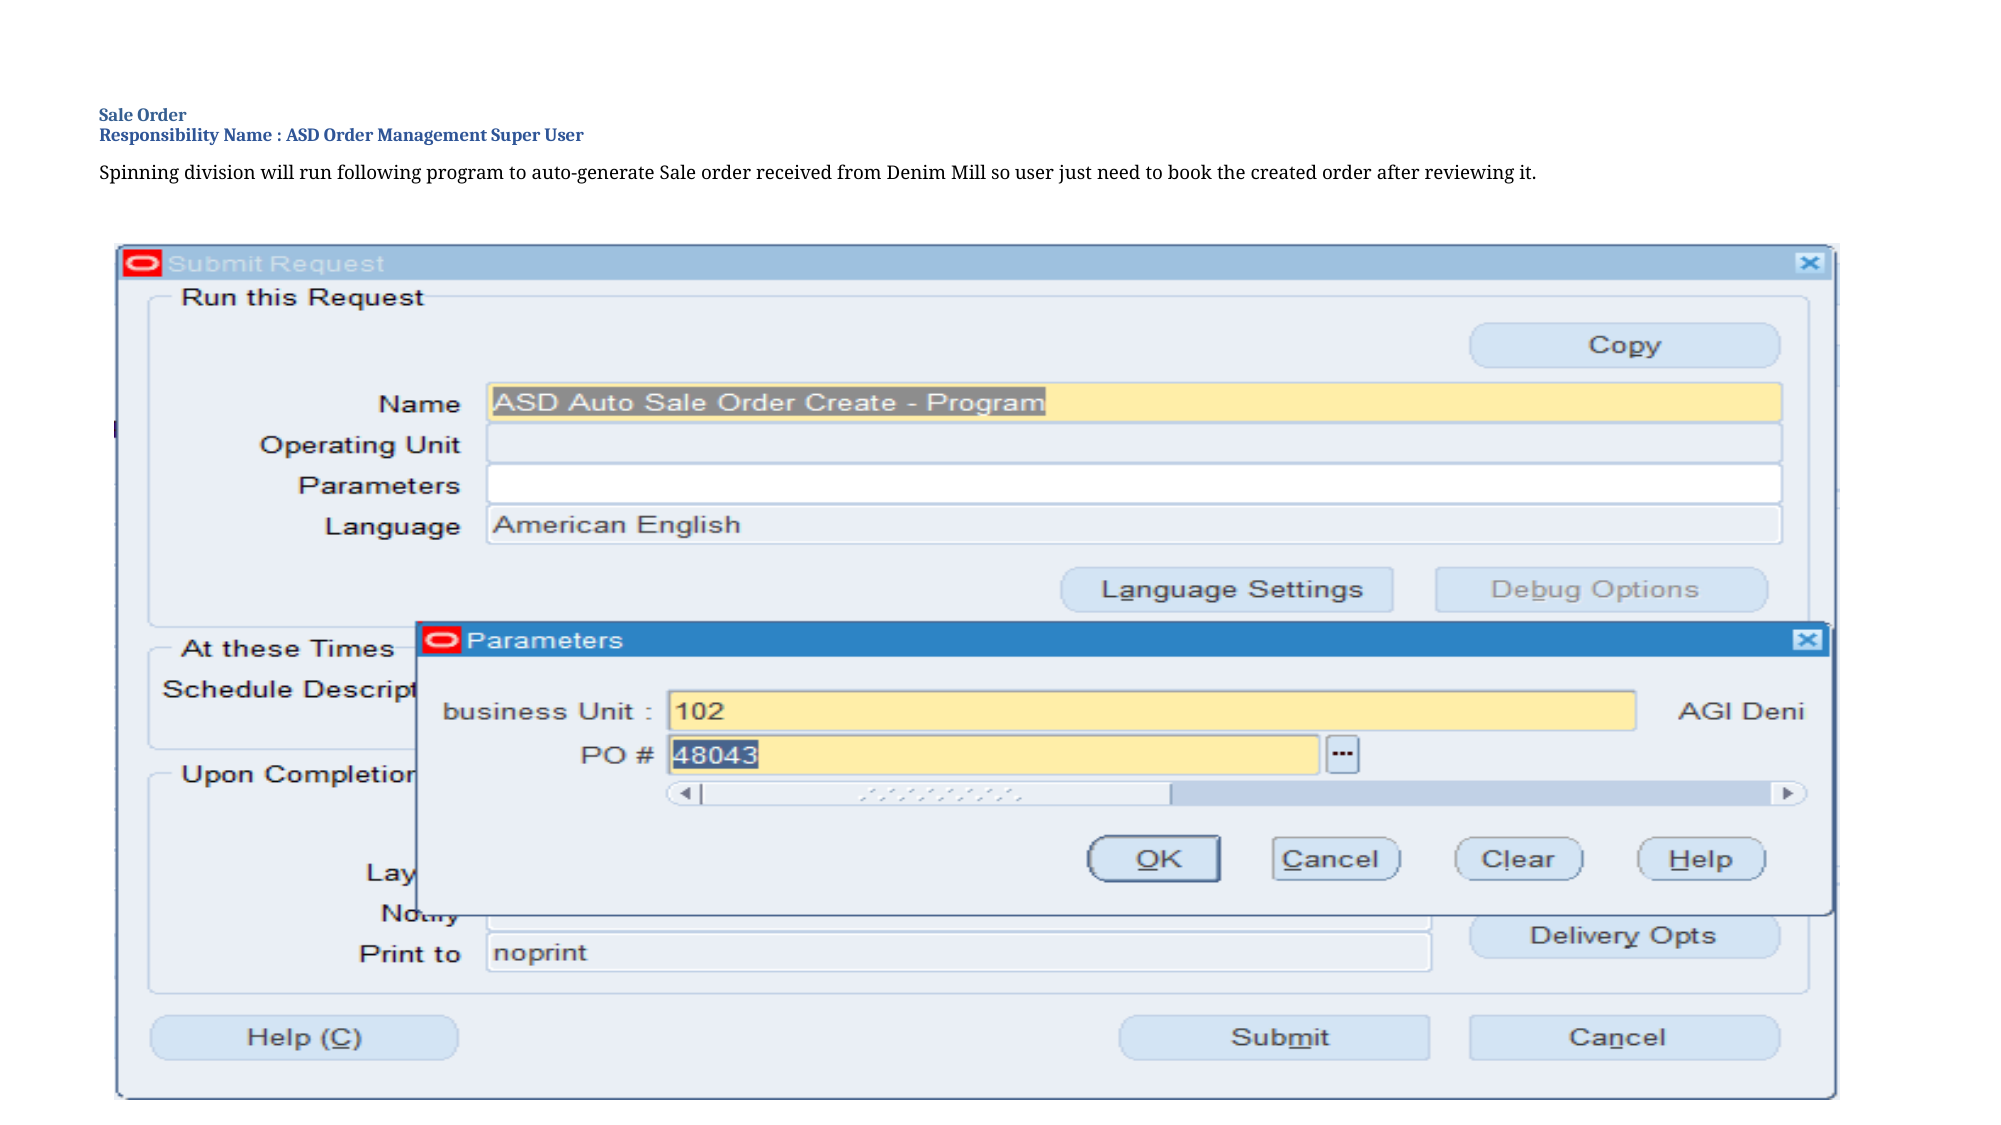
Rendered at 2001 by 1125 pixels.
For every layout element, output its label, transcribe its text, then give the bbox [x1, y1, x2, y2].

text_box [114, 243, 1840, 1100]
title Sale Order Responsibility Name : ASD Order Management Super User Spinning division will run following program to auto-generate Sale order received from Denim Mill so user just need to book the created order after reviewing it. [72, 76, 1840, 213]
